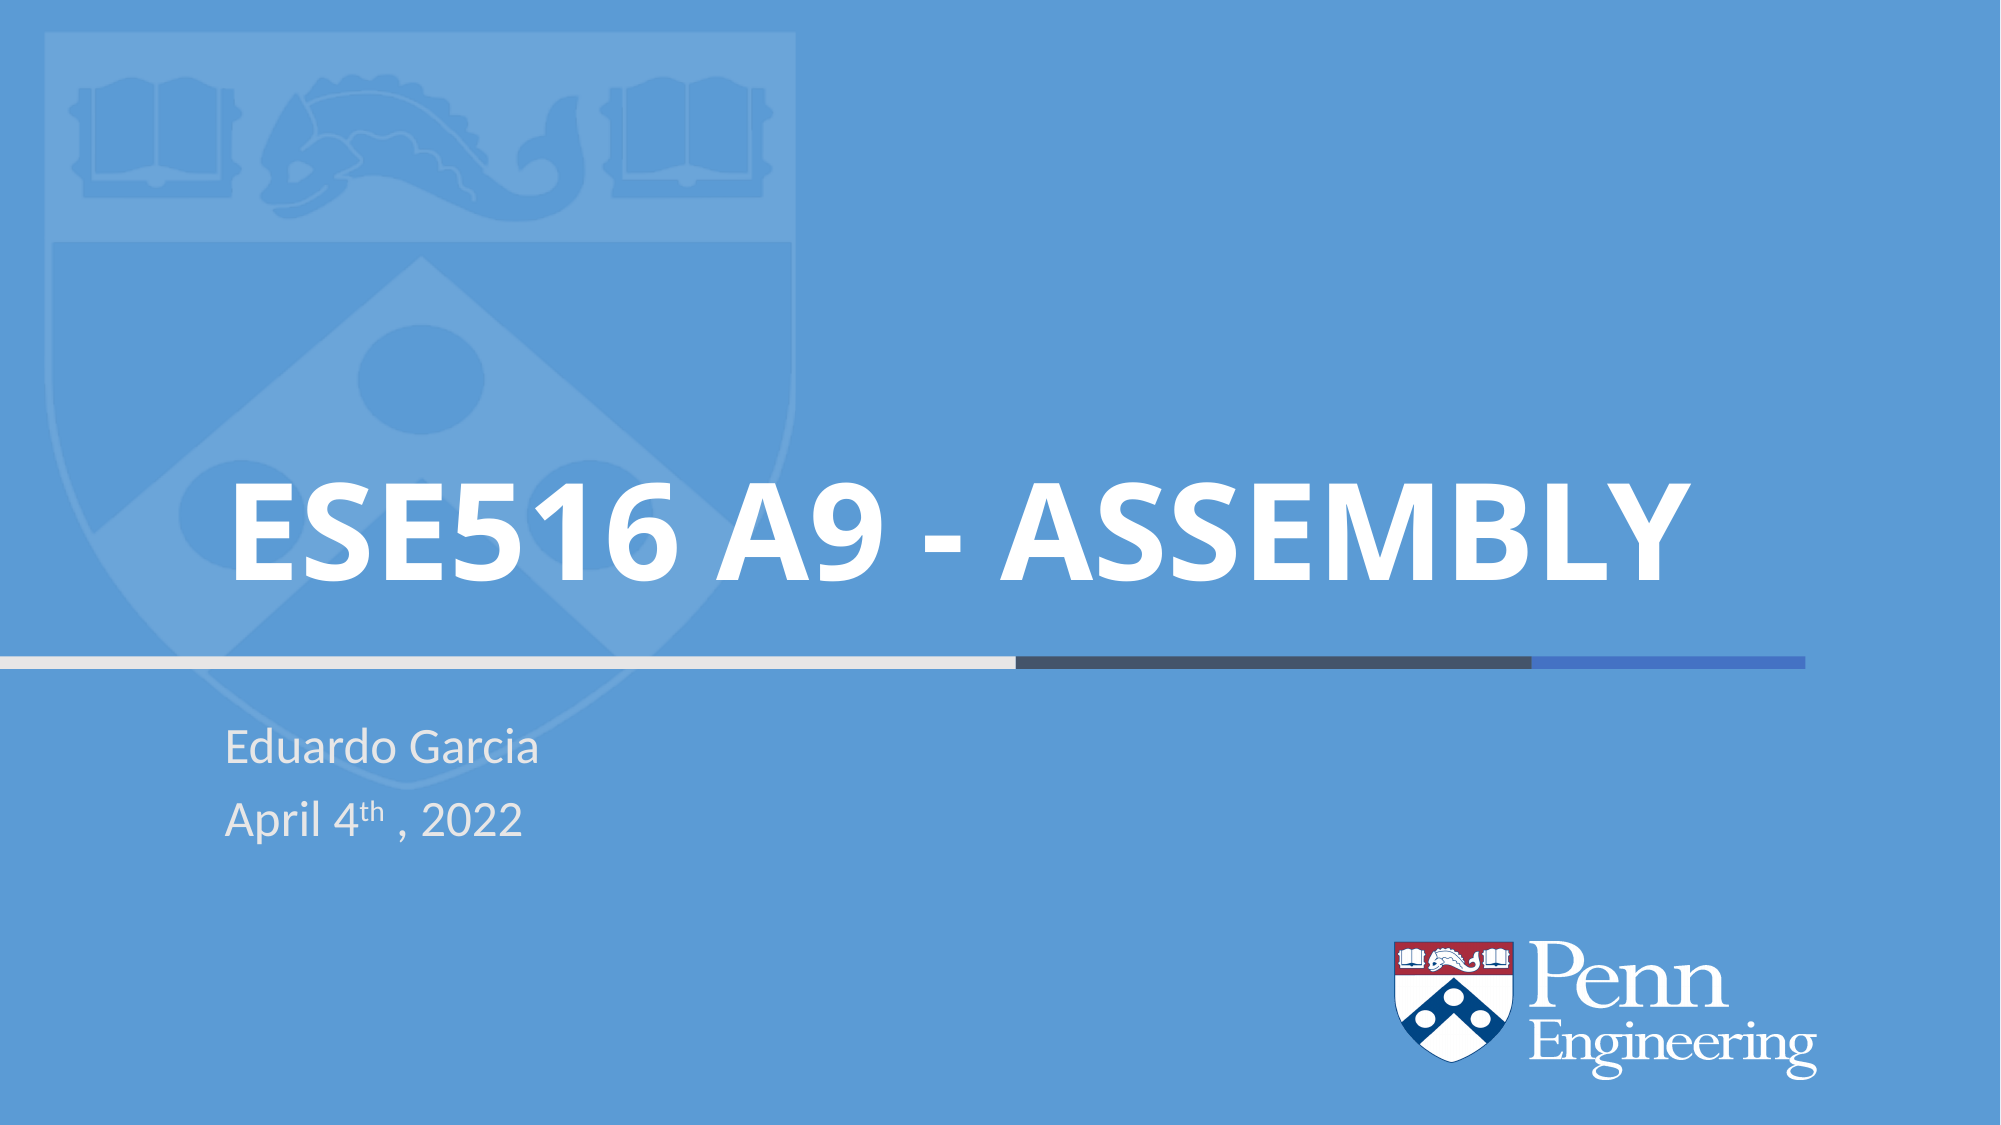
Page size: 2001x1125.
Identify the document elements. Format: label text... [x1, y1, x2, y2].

picture [1388, 939, 1819, 1082]
title ESE516 A9 - ASSEMBLY [209, 234, 1828, 617]
subtitle Eduardo Garcia April 4th , 2022 [209, 712, 1828, 856]
